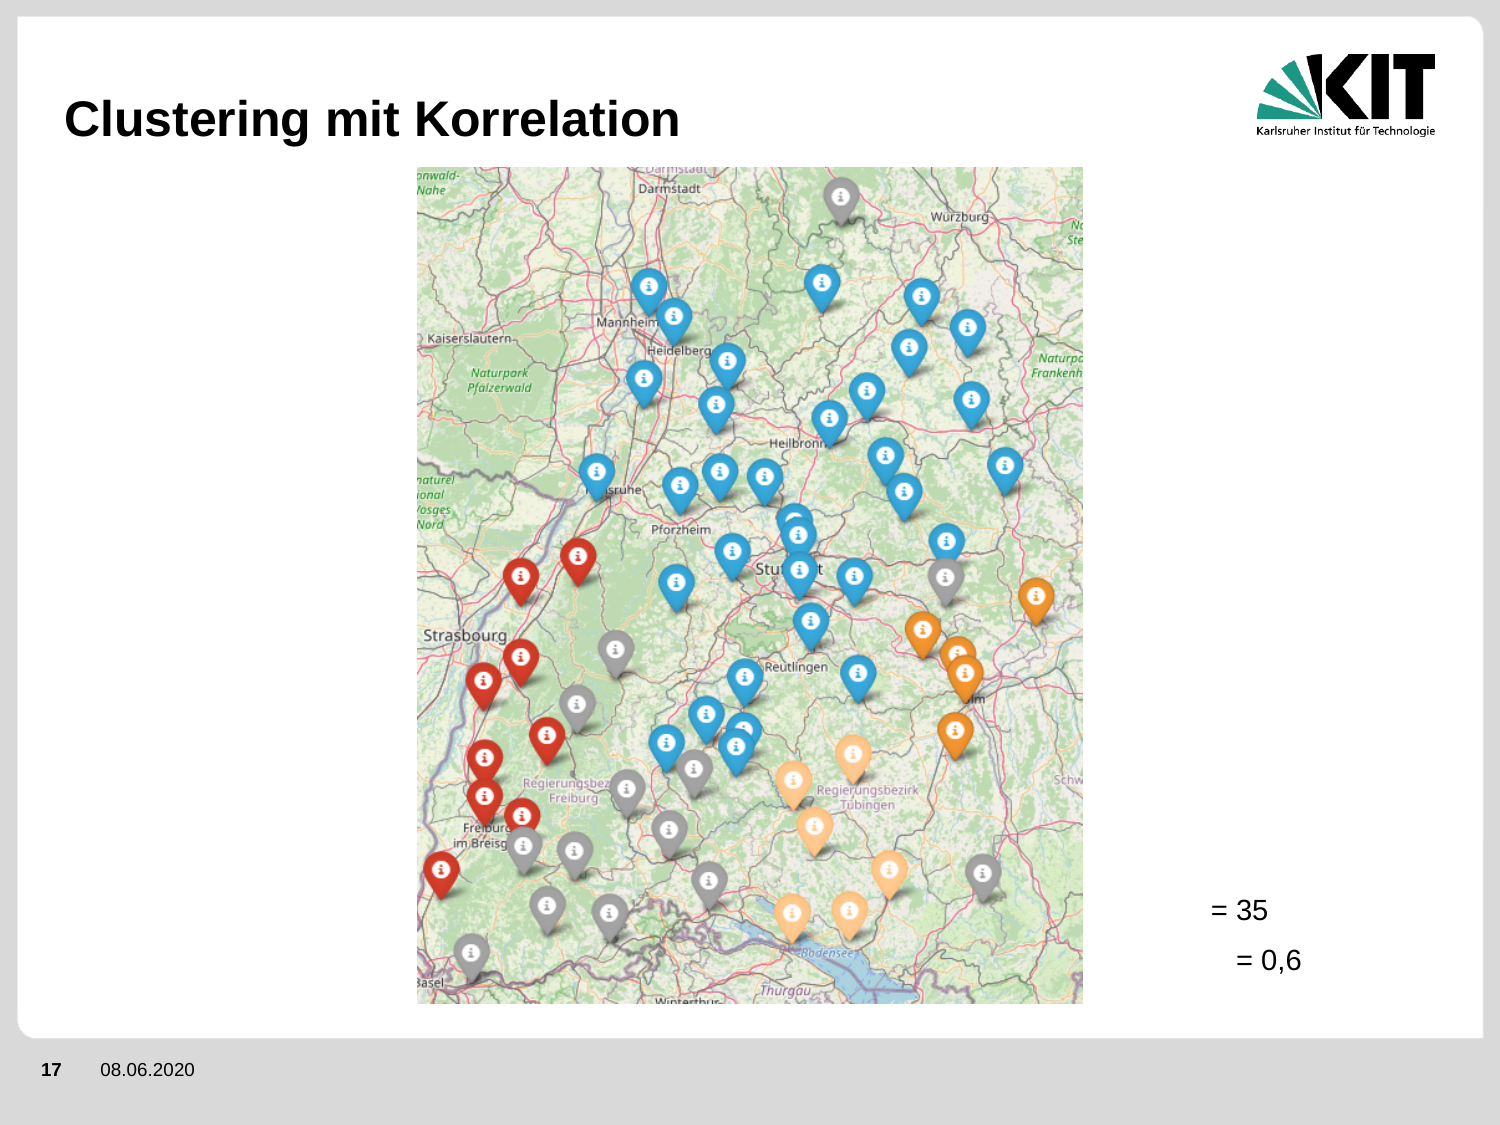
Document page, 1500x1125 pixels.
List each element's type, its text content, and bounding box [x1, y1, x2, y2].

title Clustering mit Korrelation [64, 54, 1198, 147]
picture [0, 0, 1500, 1125]
